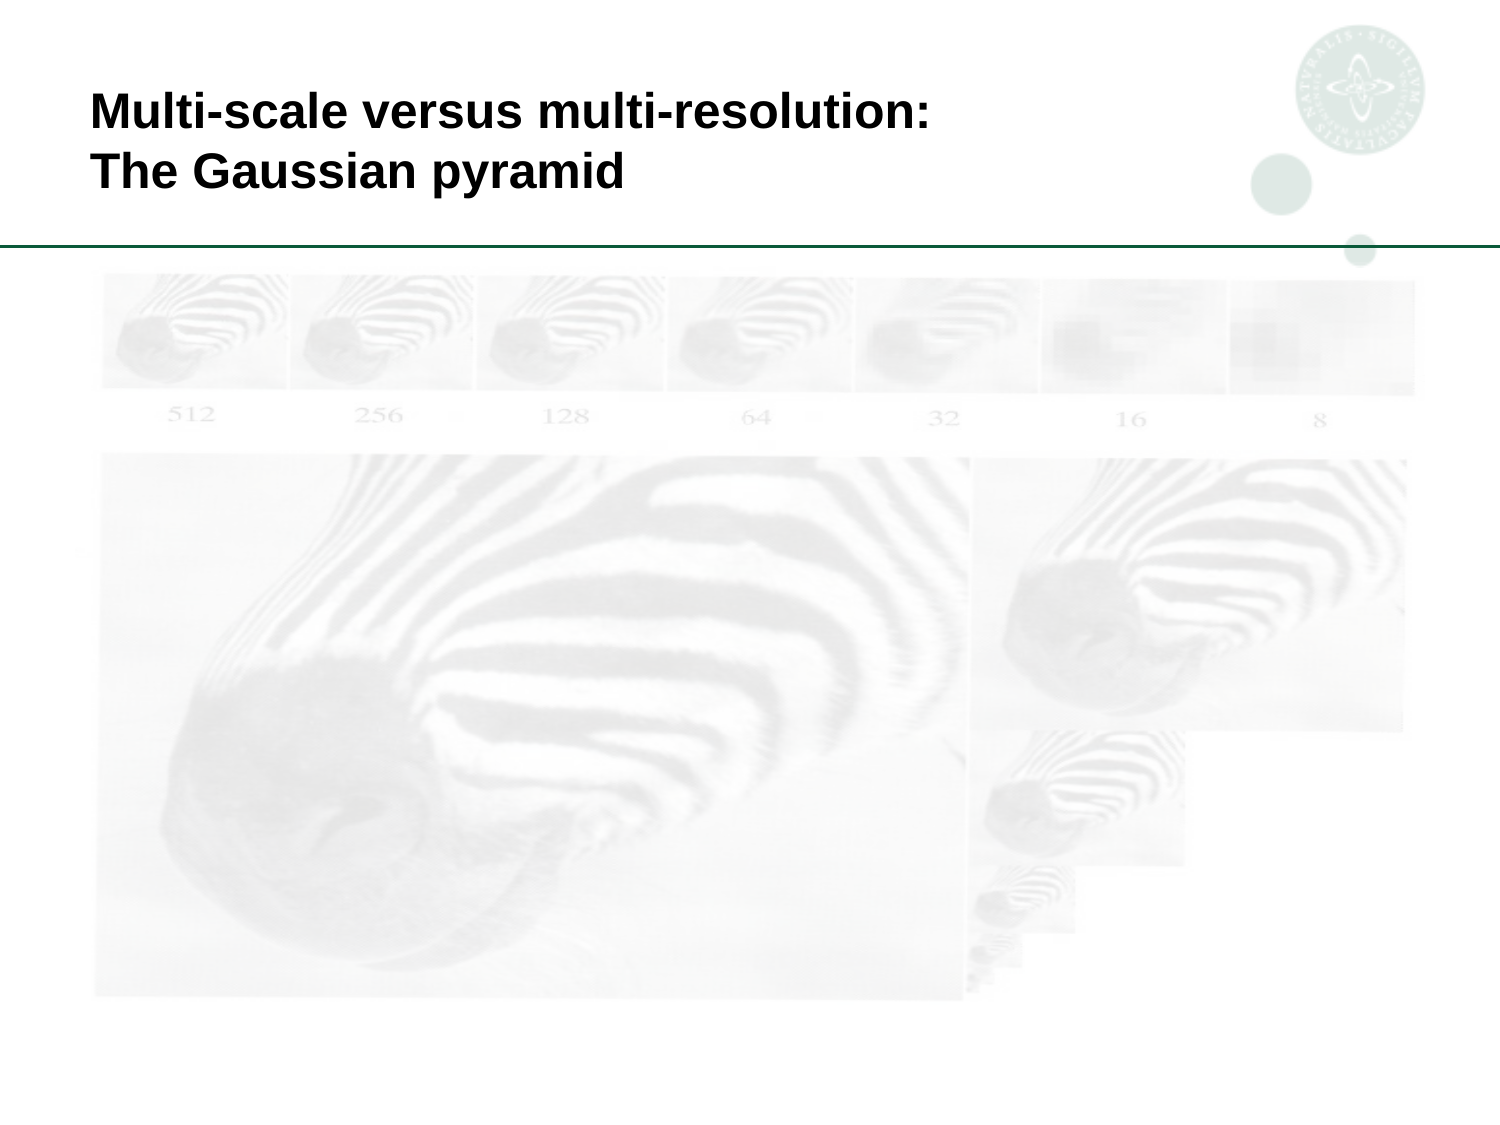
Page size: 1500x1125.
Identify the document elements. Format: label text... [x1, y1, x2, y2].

text_box Multi-scale versus multi-resolution: The Gaussian pyramid [75, 45, 1425, 233]
picture [74, 262, 1426, 1005]
